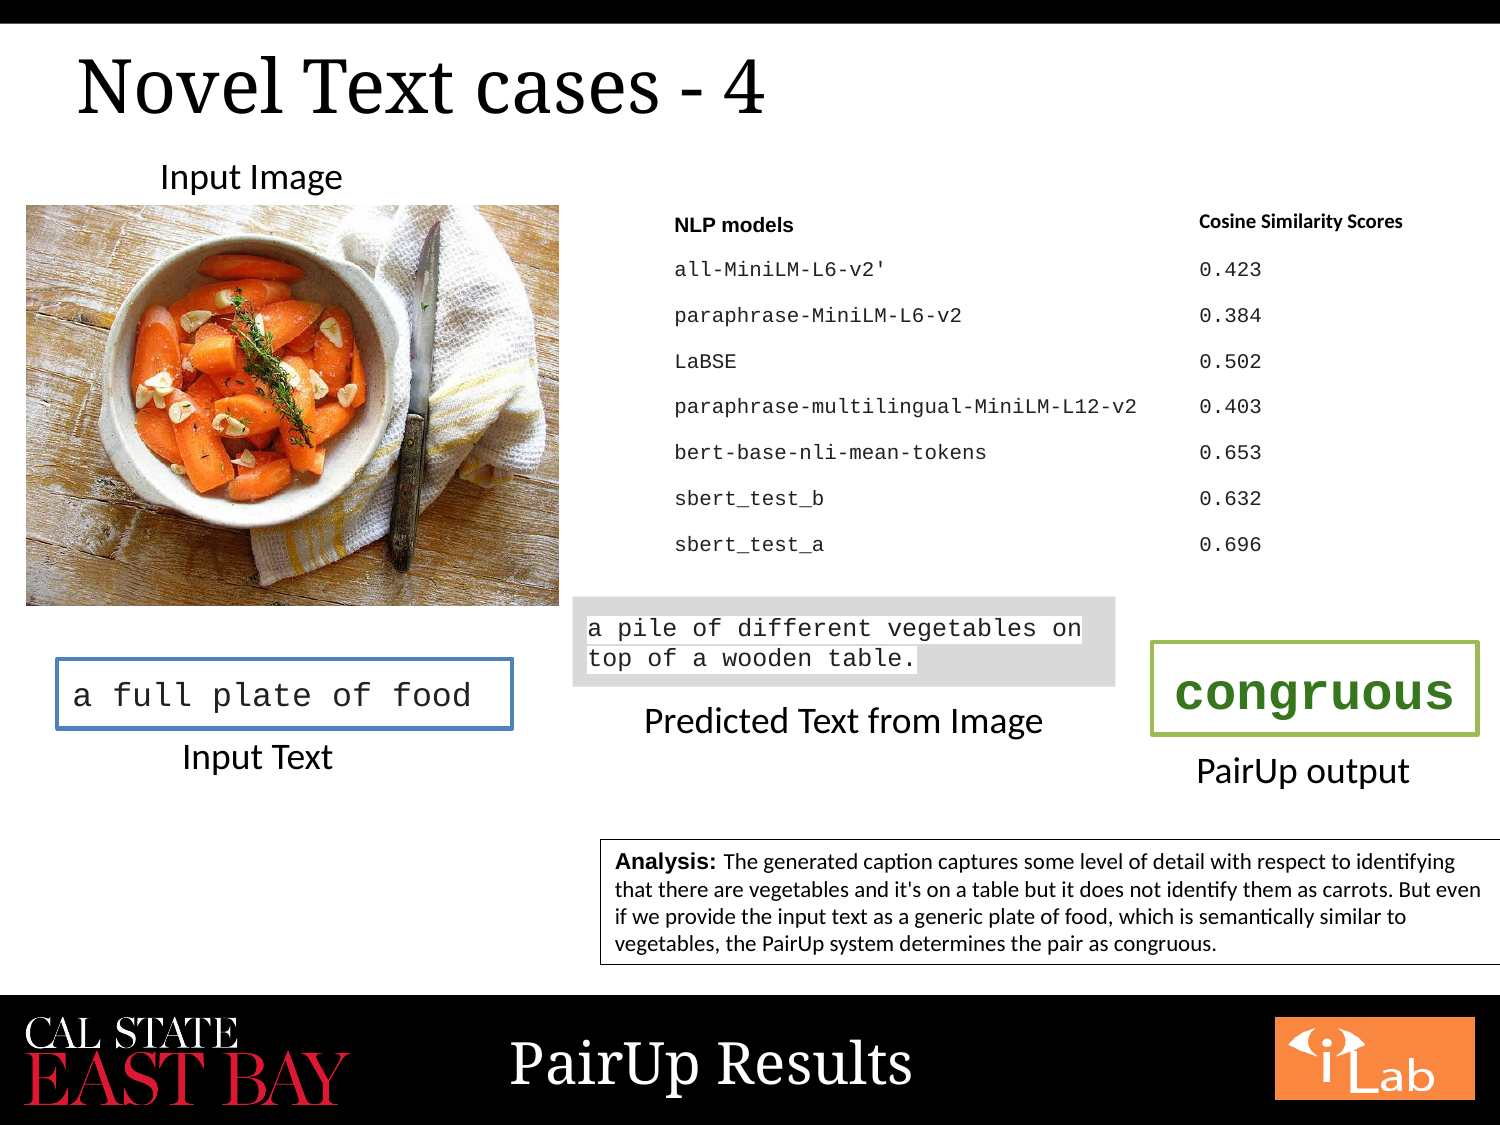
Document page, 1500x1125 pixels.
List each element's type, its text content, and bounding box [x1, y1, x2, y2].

picture [1274, 1016, 1476, 1101]
table_cell 0.384 [1189, 295, 1475, 341]
text_box a full plate of food [55, 657, 514, 731]
table_cell 0.423 [1189, 249, 1475, 295]
table_cell LaBSE [664, 341, 1189, 386]
table_header NLP models [664, 203, 1189, 249]
text_box Input Image [145, 145, 371, 204]
table_cell 0.403 [1189, 386, 1475, 432]
text_box a pile of different vegetables on top of a wooden table. [572, 596, 1116, 687]
text_box Predicted Text from Image [593, 688, 1094, 749]
table_cell all-MiniLM-L6-v2' [664, 249, 1189, 295]
text_box PairUp Results [433, 1006, 1134, 1115]
table_cell sbert_test_a [664, 524, 1189, 570]
table_cell sbert_test_b [664, 478, 1189, 524]
text_box Novel Text cases - 4 [61, 31, 1475, 137]
table_cell paraphrase-MiniLM-L6-v2 [664, 295, 1189, 341]
table_cell bert-base-nli-mean-tokens [664, 432, 1189, 478]
table_cell 0.632 [1189, 478, 1475, 524]
picture [24, 1016, 351, 1106]
table_cell 0.653 [1189, 432, 1475, 478]
text_box [0, 0, 1500, 24]
table_cell 0.502 [1189, 341, 1475, 386]
text_box Analysis: The generated caption captures some level of detail with respect to identifying that there are vegetables and it's on a table but it does not identify them as carrots. But even if we provide the input text as a generic plate of food, which is semantically similar to vegetables, the PairUp system determines the pair as congruous. [598, 837, 1500, 966]
text_box Input Text [83, 724, 432, 785]
text_box congruous [1150, 640, 1480, 737]
text_box PairUp output [1129, 738, 1478, 799]
text_box [0, 996, 1500, 1125]
table_cell 0.696 [1189, 524, 1475, 570]
table_cell paraphrase-multilingual-MiniLM-L12-v2 [664, 386, 1189, 432]
table_header Cosine Similarity Scores [1189, 203, 1475, 249]
picture [26, 205, 559, 606]
